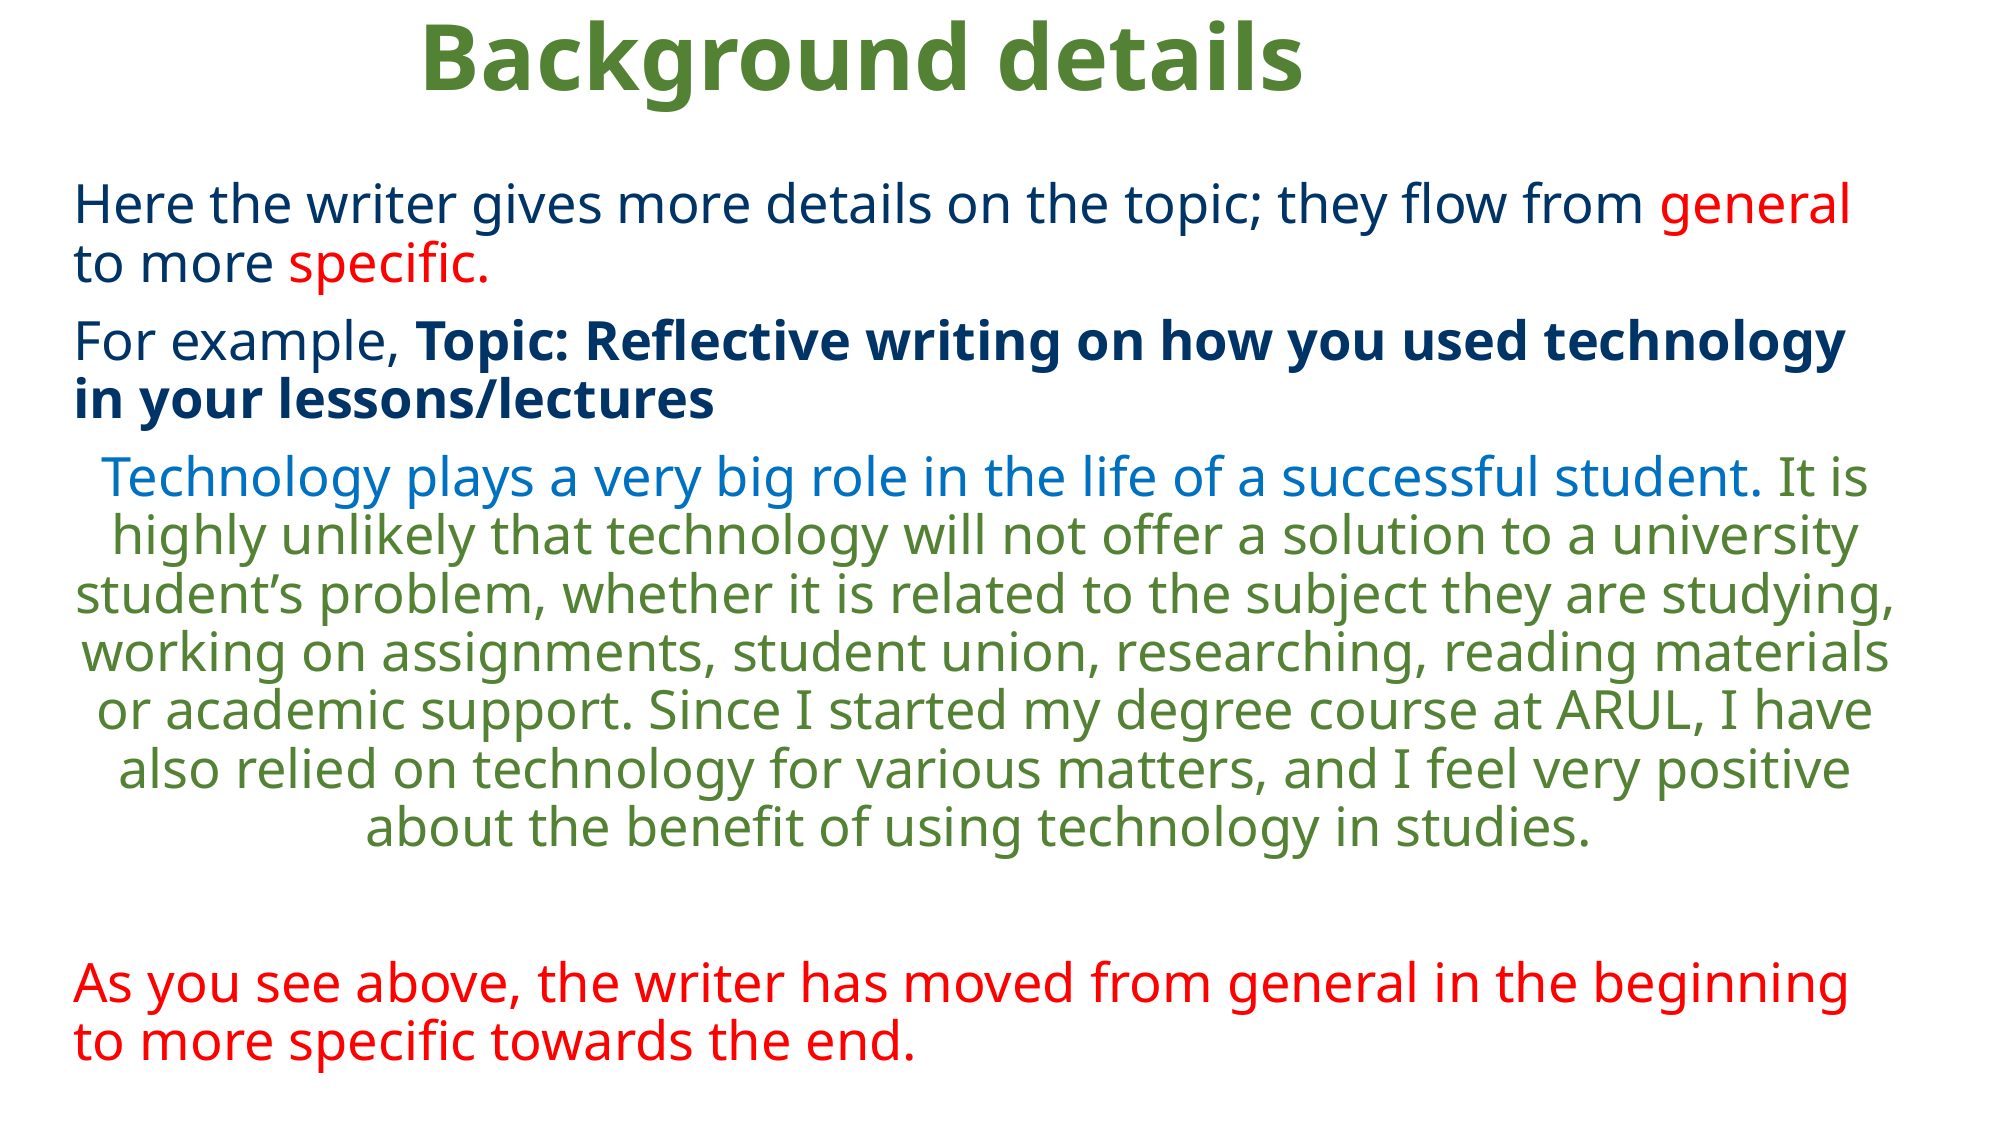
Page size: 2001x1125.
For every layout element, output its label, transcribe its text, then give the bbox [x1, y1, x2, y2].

list Here the writer gives more details on the topic; they flow from general to more specific. For example, Topic: Reflective writing on how you used technology in your lessons/lectures Technology plays a very big role in the life of a successful student. It is highly unlikely that technology will not offer a solution to a university student’s problem, whether it is related to the subject they are studying, working on assignments, student union, researching, reading materials or academic support. Since I started my degree course at ARUL, I have also relied on technology for various matters, and I feel very positive about the benefit of using technology in studies. As you see above, the writer has moved from general in the beginning to more specific towards the end. [58, 169, 1913, 1125]
title Background details [0, 0, 1725, 125]
